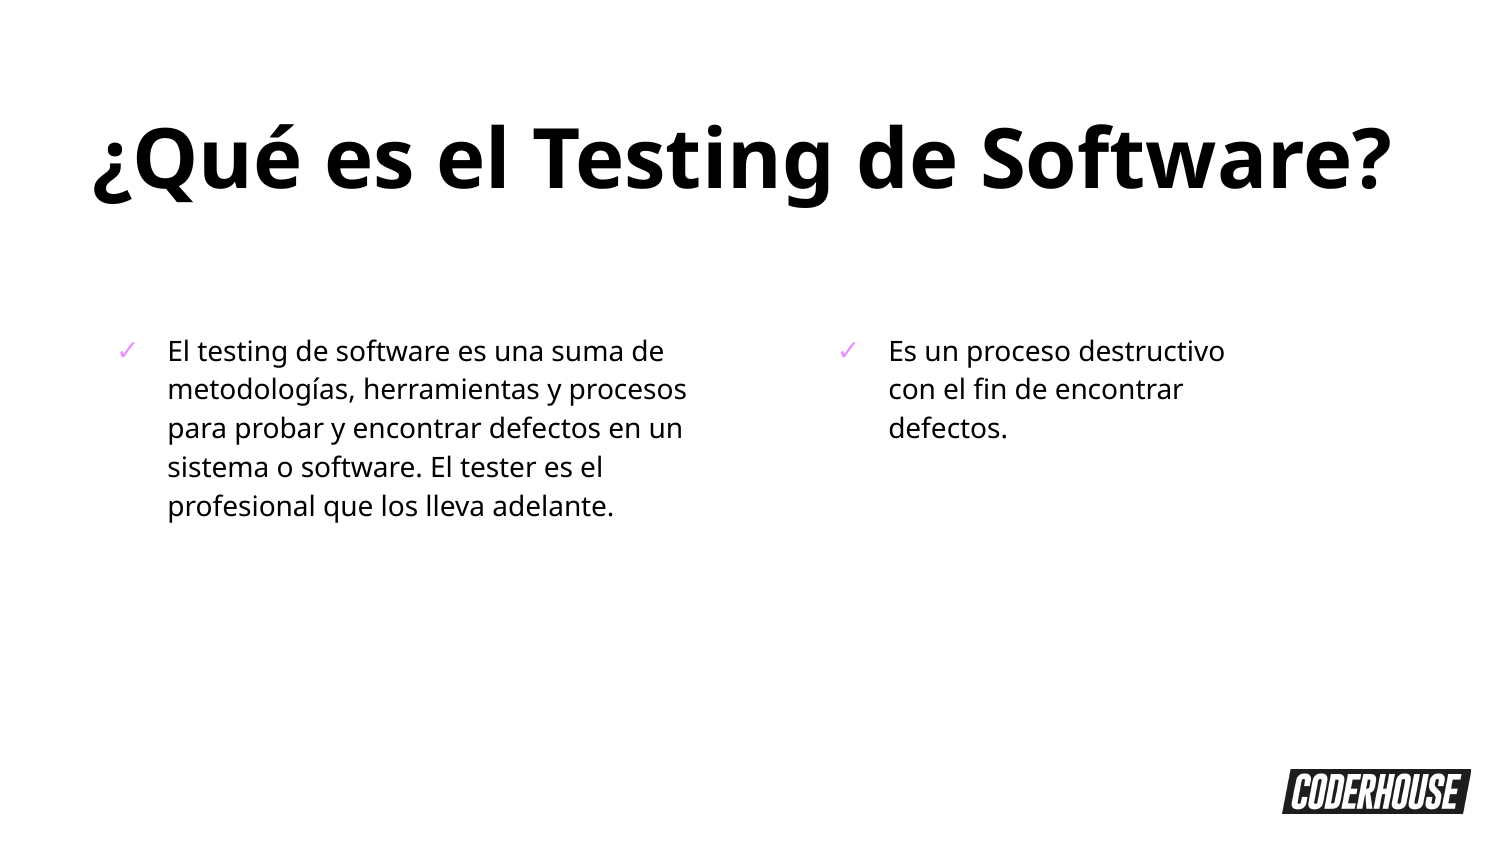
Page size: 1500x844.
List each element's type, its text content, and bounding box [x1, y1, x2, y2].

text_box ¿Qué es el Testing de Software? [77, 101, 1414, 222]
text_box El testing de software es una suma de metodologías, herramientas y procesos para probar y encontrar defectos en un sistema o software. El tester es el profesional que los lleva adelante. [77, 312, 707, 537]
text_box Es un proceso destructivo con el fin de encontrar defectos. [798, 312, 1291, 460]
picture [1281, 769, 1471, 814]
